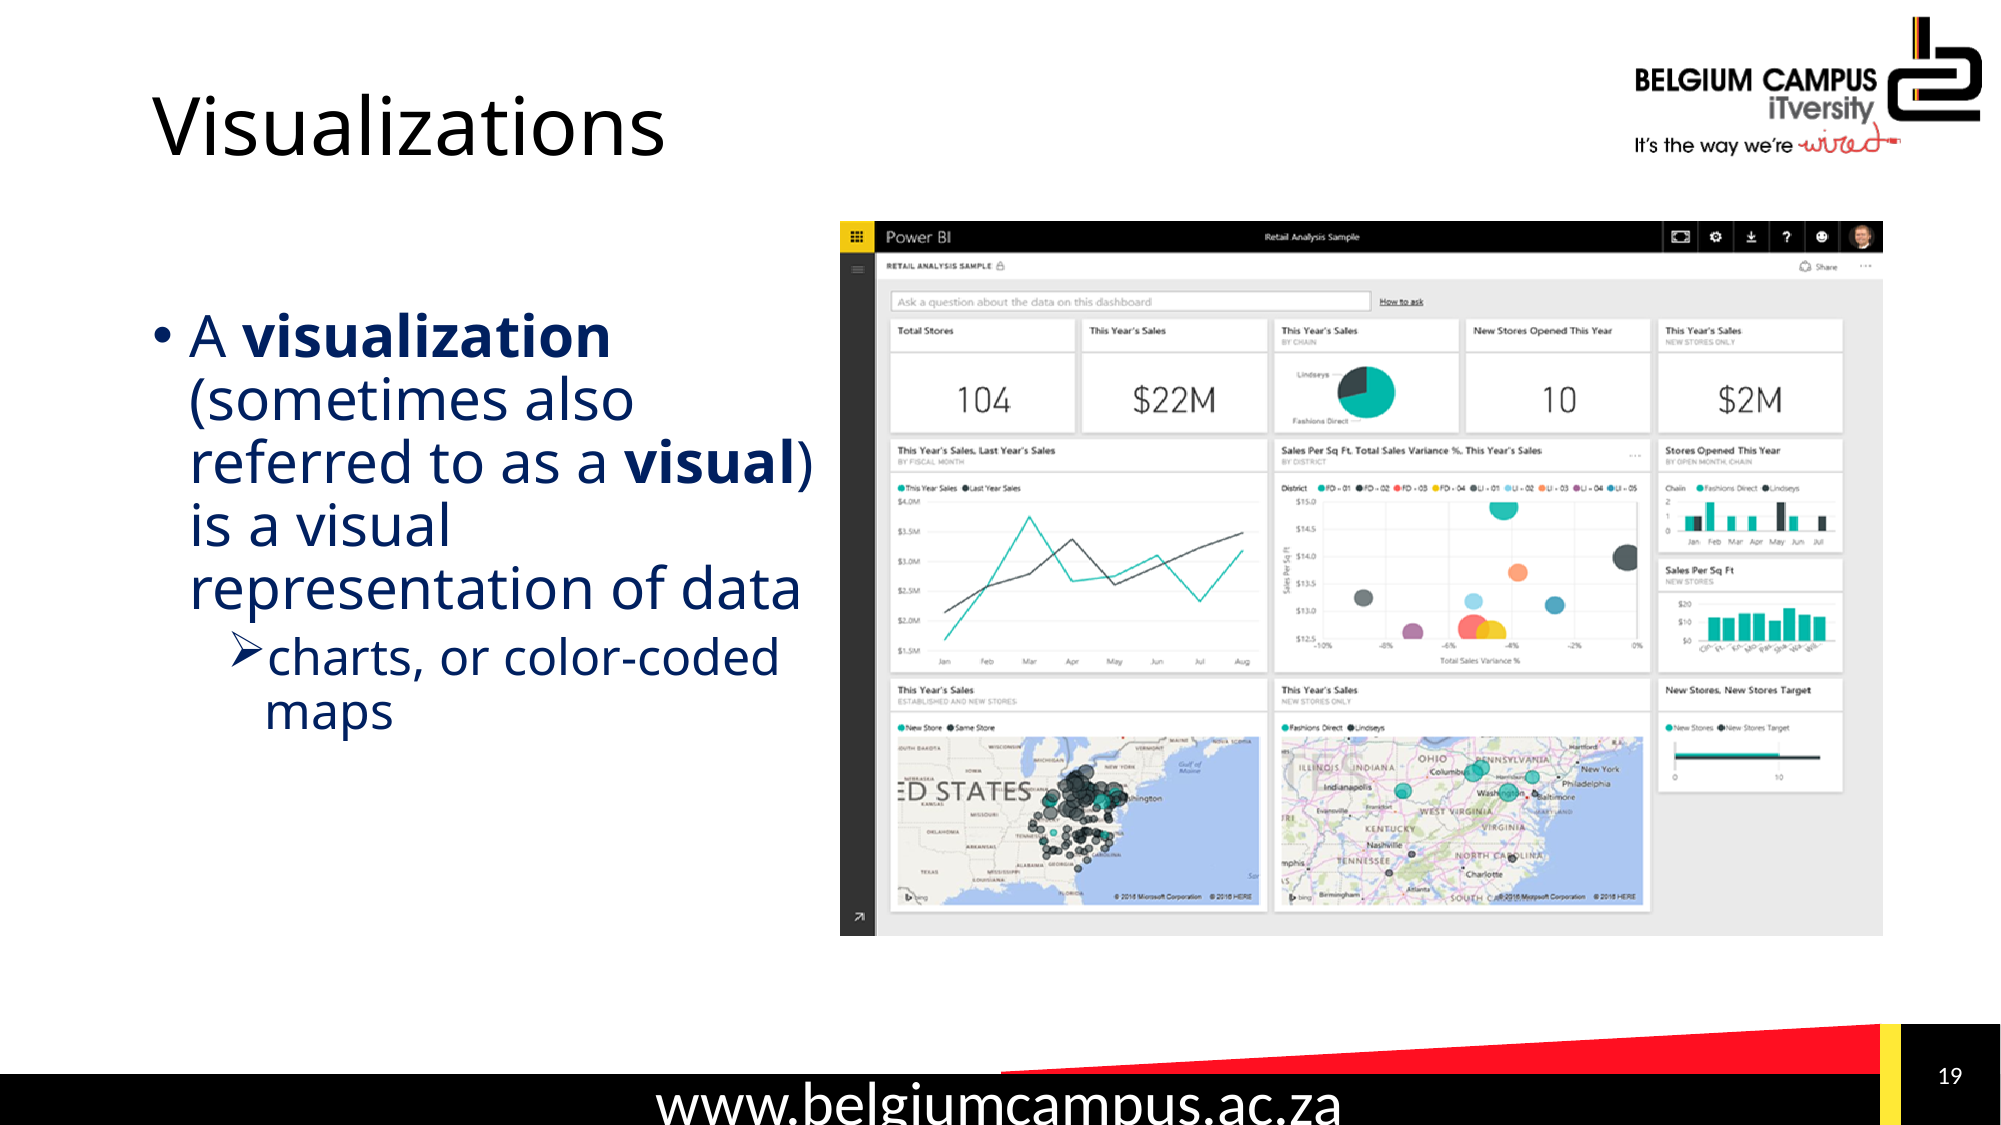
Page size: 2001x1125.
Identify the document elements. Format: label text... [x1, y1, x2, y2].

picture [840, 221, 1883, 936]
list A visualization (sometimes also referred to as a visual) is a visual representation of data charts, or color-coded maps [137, 299, 841, 1014]
title Visualizations [137, 59, 1863, 278]
picture [1631, 0, 1986, 198]
